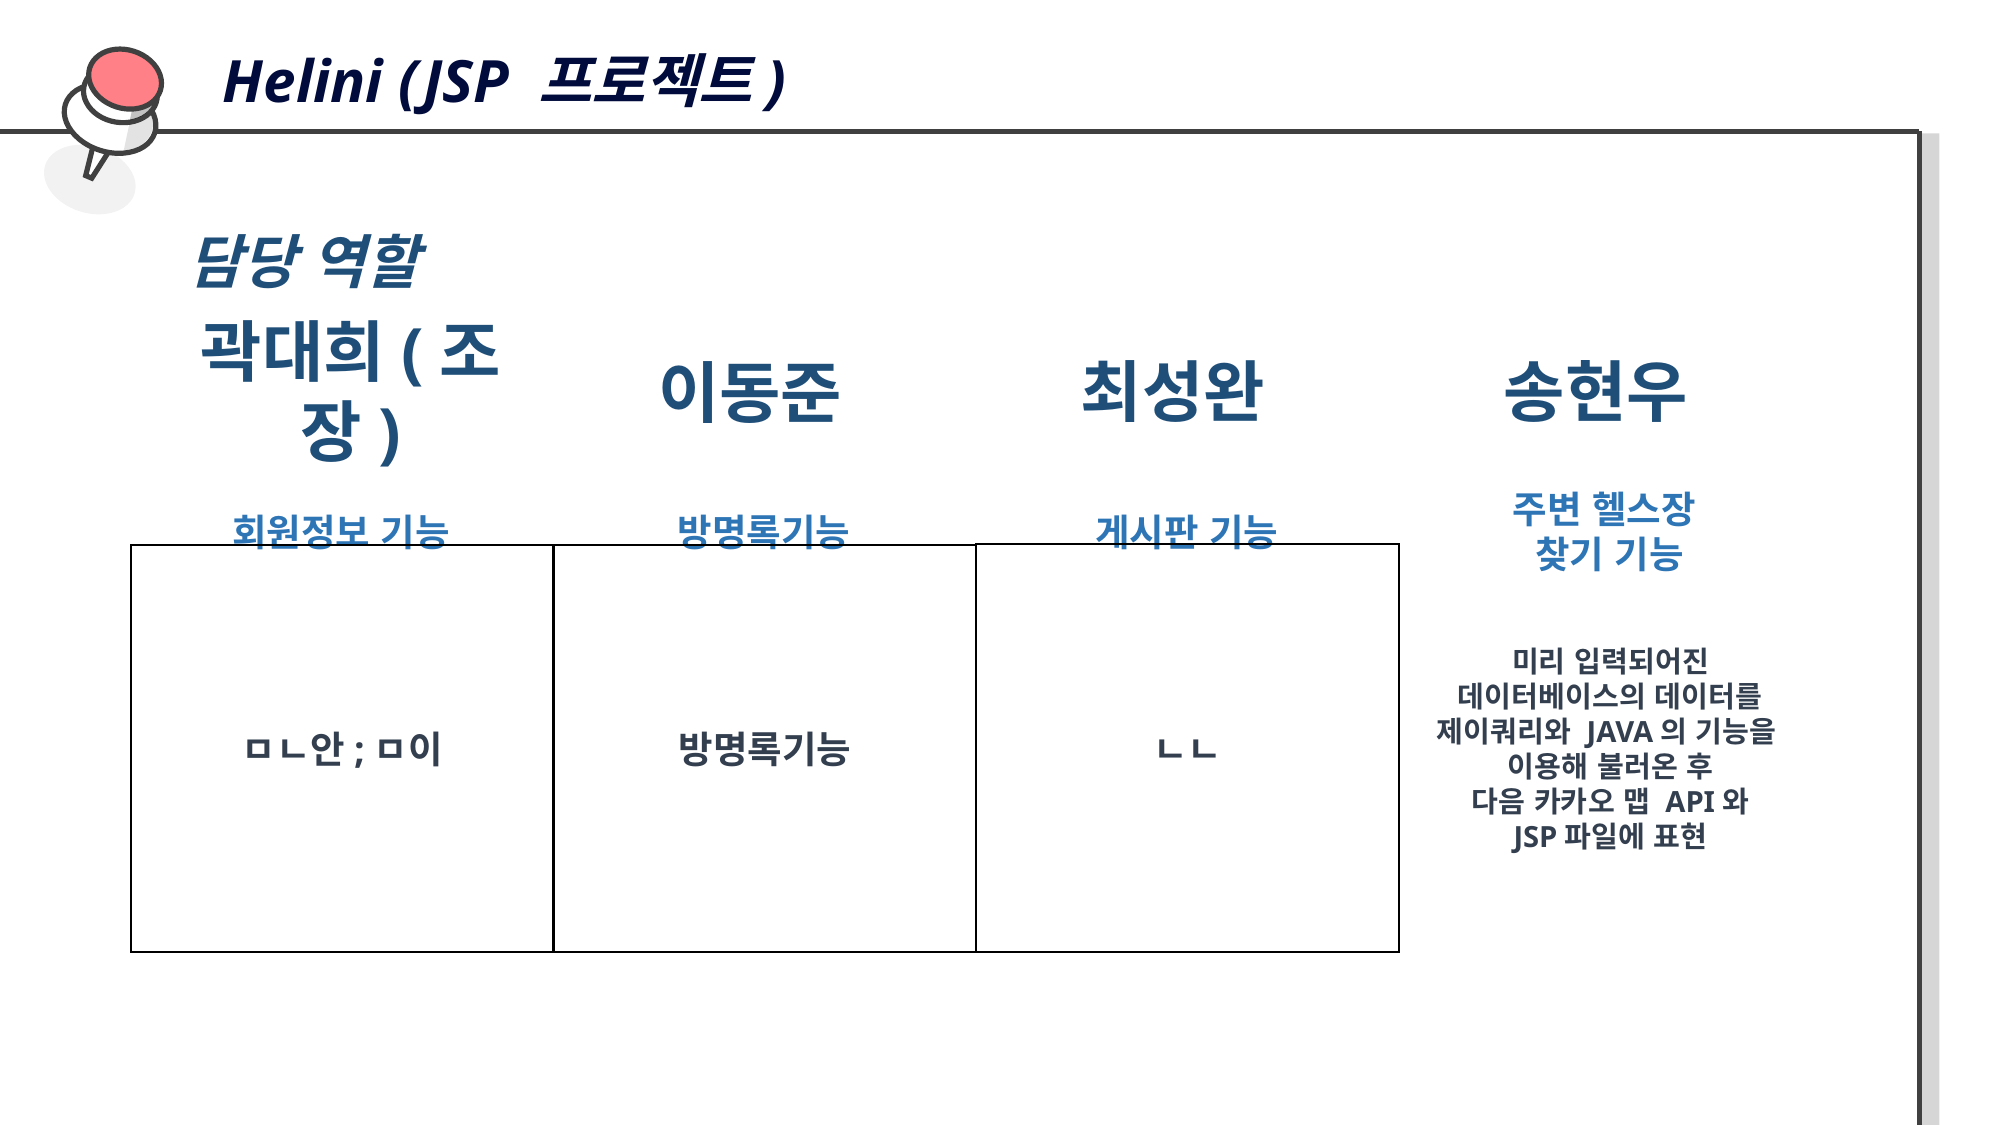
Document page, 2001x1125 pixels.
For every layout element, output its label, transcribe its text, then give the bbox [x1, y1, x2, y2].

text_box 이동준 [538, 337, 961, 443]
text_box [1922, 132, 1941, 1125]
text_box 방명록기능 [552, 489, 974, 544]
text_box 최성완 [961, 337, 1383, 443]
text_box 주변 헬스장 찾기 기능 [1397, 488, 1822, 543]
text_box 송현우 [1383, 337, 1808, 443]
text_box 담당 역할 [173, 182, 470, 303]
text_box 미리 입력되어진 데이터베이스의 데이터를 제이쿼리와 JAVA의 기능을 이용해 불러온 후 다음 카카오 맵 API와 JSP파일에 표현 [1398, 543, 1823, 953]
text_box 방명록기능 [553, 544, 975, 953]
text_box 곽대희(조장) [139, 336, 563, 442]
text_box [42, 49, 163, 213]
text_box ㅁㄴ안;ㅁ이 [130, 544, 553, 953]
text_box 회원정보 기능 [129, 489, 552, 575]
text_box 게시판 기능 [974, 488, 1397, 544]
text_box Helini (JSP 프로젝트) [208, 1, 1611, 122]
text_box ㄴㄴ [975, 543, 1398, 953]
